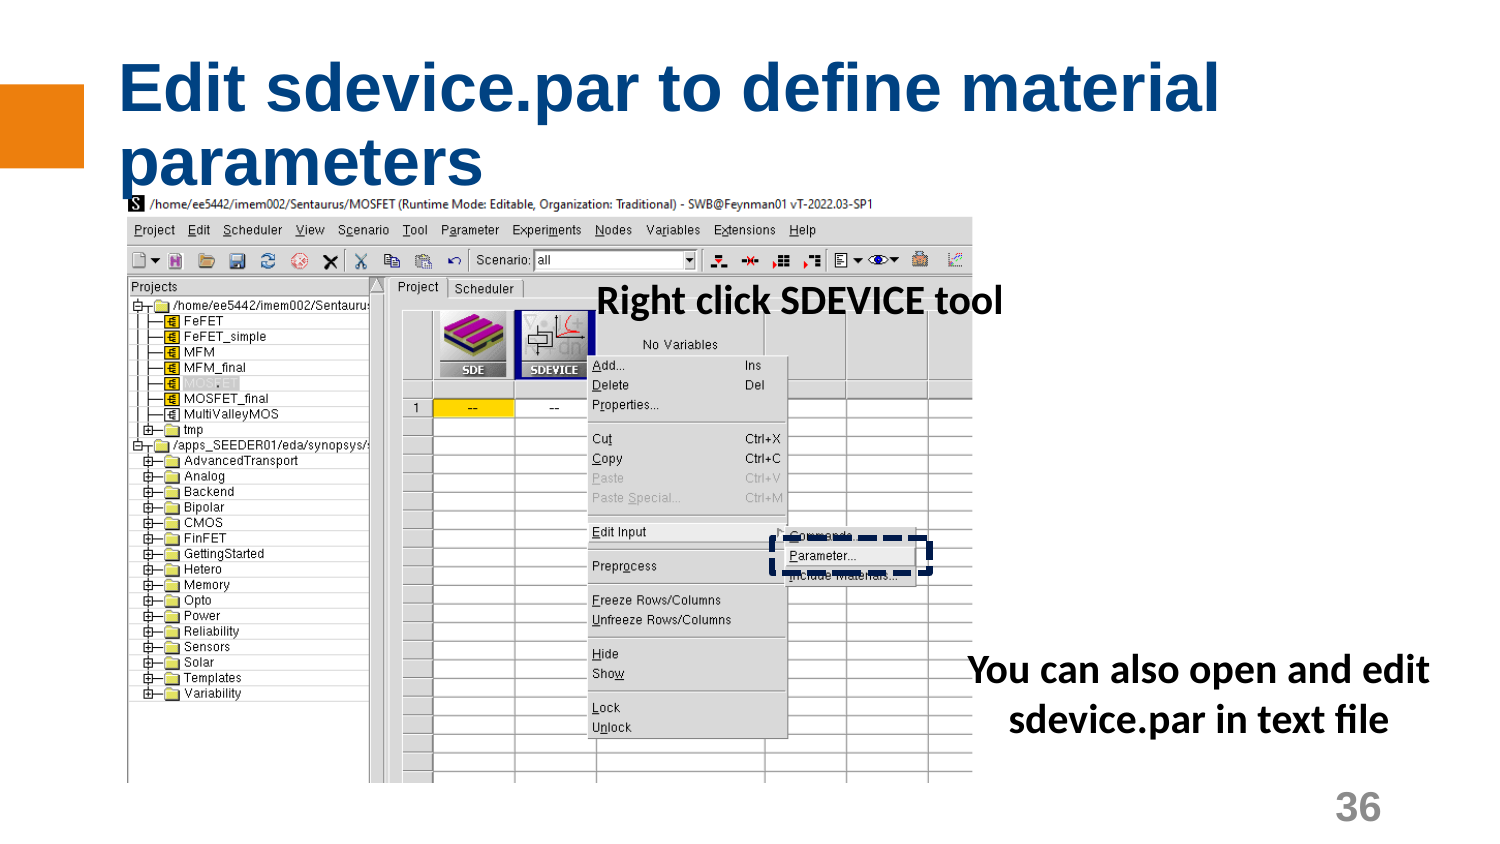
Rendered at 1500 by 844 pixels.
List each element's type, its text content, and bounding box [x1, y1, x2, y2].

title Edit sdevice.par to define material parameters [103, 44, 1500, 208]
slide_number 36 [1275, 782, 1397, 827]
text_box Right click SDEVICE tool [973, 265, 1038, 331]
picture [126, 192, 973, 783]
text_box You can also open and edit sdevice.par in text file [973, 634, 1469, 749]
